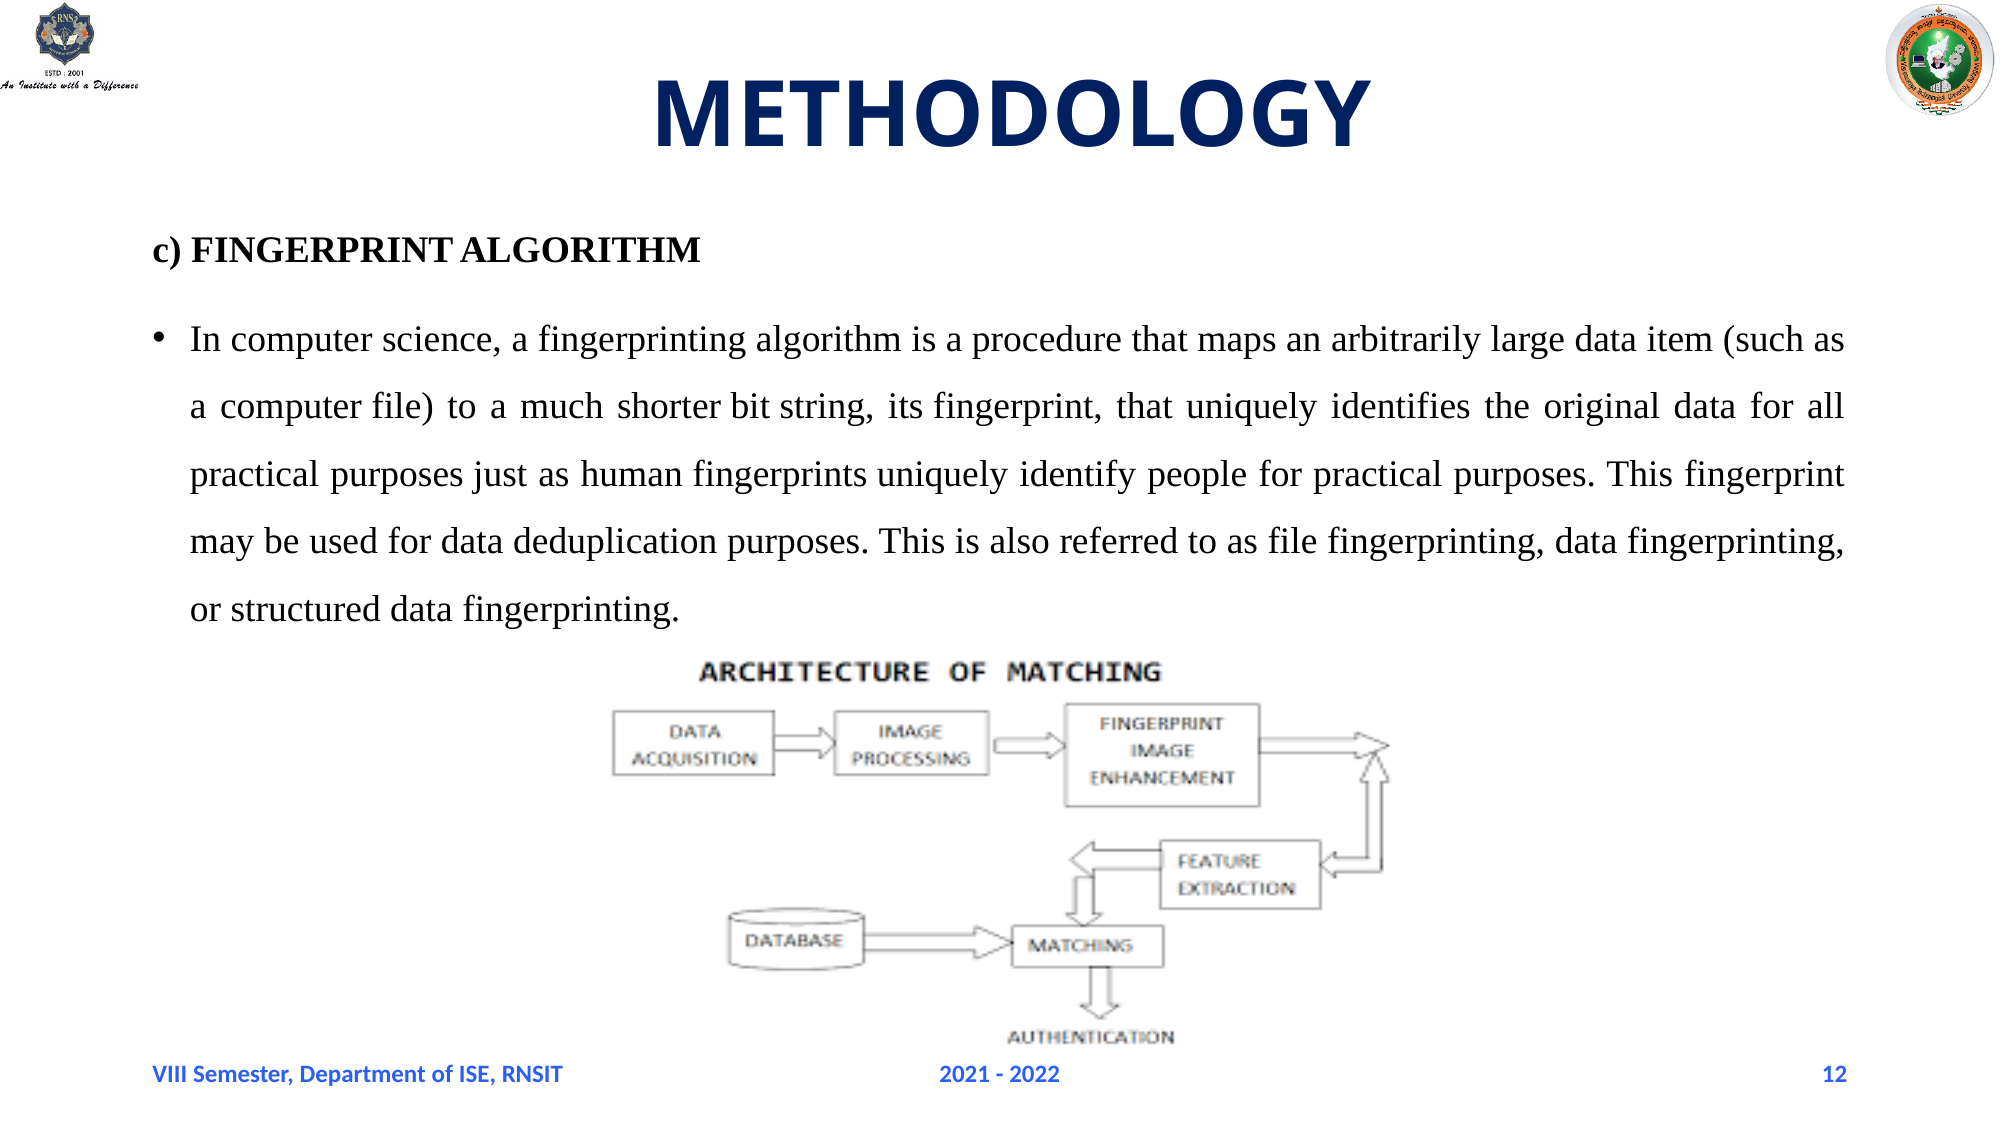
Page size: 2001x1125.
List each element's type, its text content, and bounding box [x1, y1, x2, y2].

title METHODOLOGY [137, 59, 1863, 174]
slide_number VIII Semester, Department of ISE, RNSIT [137, 1042, 662, 1103]
slide_number 12 [1412, 1042, 1863, 1103]
list c) FINGERPRINT ALGORITHM In computer science, a fingerprinting algorithm is a procedure that maps an arbitrarily large data item (such as a computer file) to a much shorter bit string, its fingerprint, that uniquely identifies the original data for all practical purposes just as human fingerprints uniquely identify people for practical purposes. This fingerprint may be used for data deduplication purposes. This is also referred to as file fingerprinting, data fingerprinting, or structured data fingerprinting. [137, 195, 1863, 1022]
footer 2021 - 2022 [662, 1064, 1338, 1103]
picture [1882, 2, 1997, 117]
picture [0, 0, 138, 91]
picture [587, 633, 1413, 1064]
